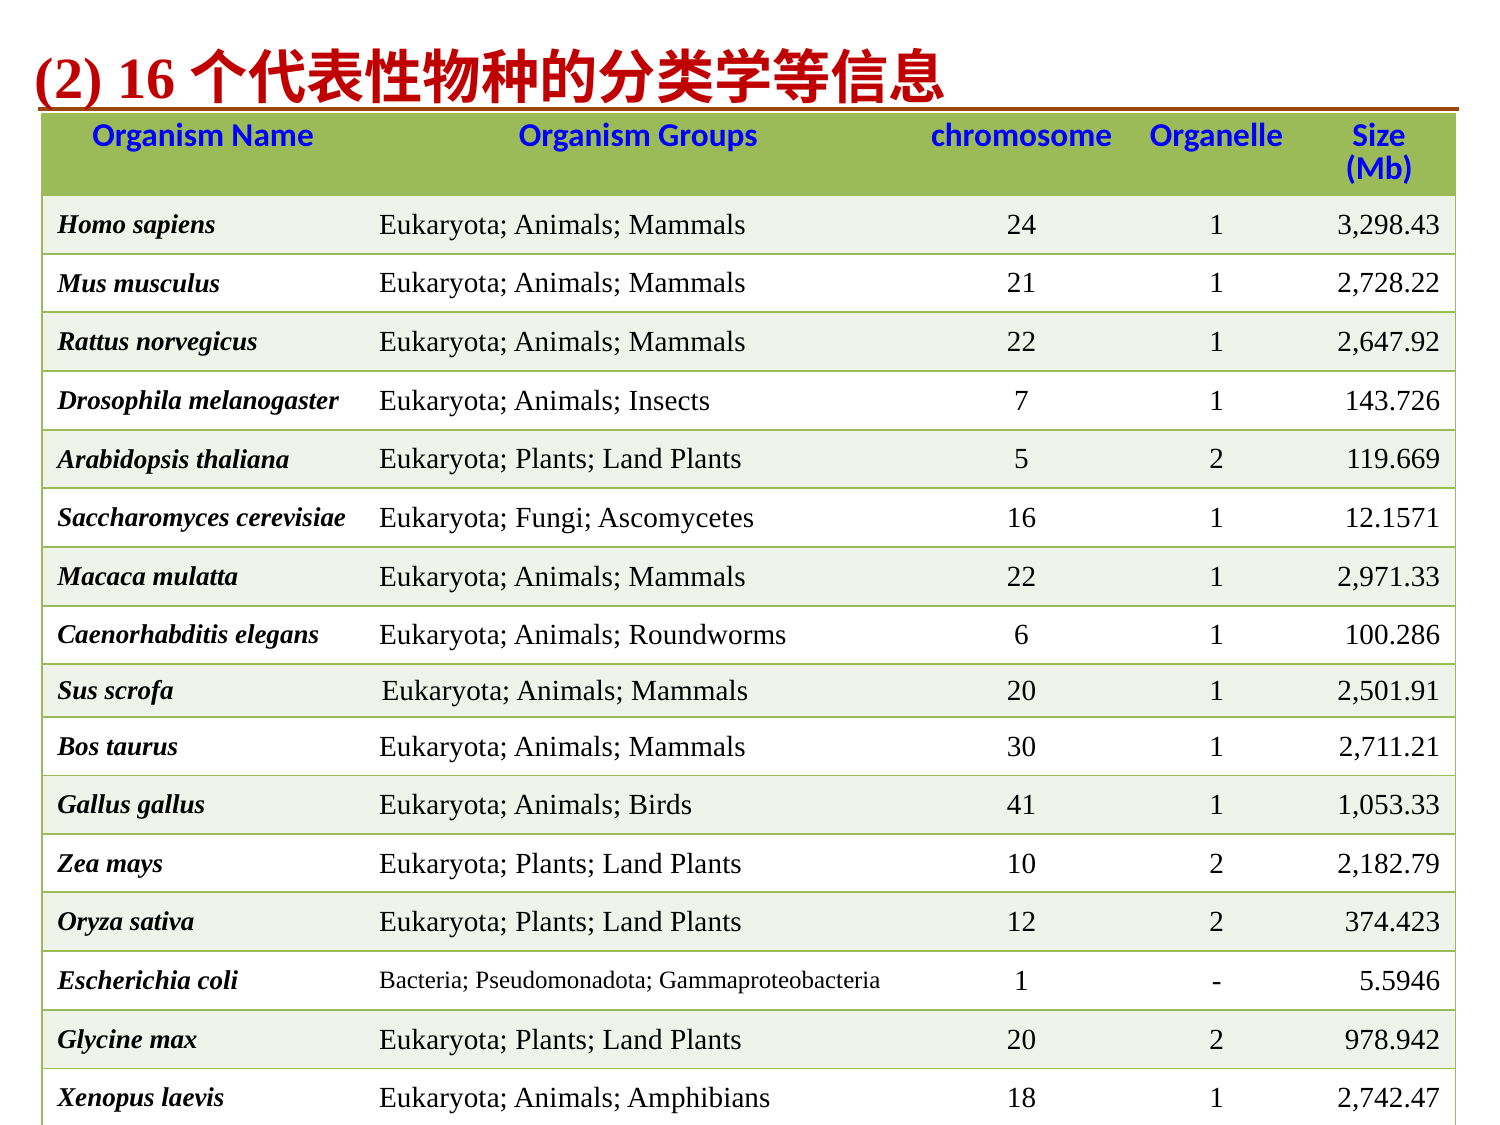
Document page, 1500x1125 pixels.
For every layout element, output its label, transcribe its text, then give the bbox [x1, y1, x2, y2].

table_cell 978.942 [1303, 1011, 1455, 1068]
table_cell 10 [913, 835, 1130, 891]
table_cell 2,647.92 [1303, 313, 1455, 370]
table_cell Eukaryota; Plants; Land Plants [364, 431, 913, 487]
table_cell Mus musculus [43, 255, 364, 311]
table_cell 1 [1130, 372, 1303, 429]
table_cell 22 [913, 548, 1130, 605]
table_cell 1 [1130, 255, 1303, 311]
table_cell 2 [1130, 1011, 1303, 1068]
table_cell 12.1571 [1303, 489, 1455, 546]
table_cell 2 [1130, 431, 1303, 487]
table_cell 1 [1130, 607, 1303, 663]
table_cell 2,711.21 [1303, 718, 1455, 775]
table_cell Sus scrofa [43, 665, 364, 716]
table_cell Eukaryota; Animals; Mammals [364, 313, 913, 370]
table_cell Eukaryota; Animals; Amphibians [364, 1069, 913, 1125]
table_cell 41 [913, 776, 1130, 833]
table_cell 2,742.47 [1303, 1069, 1455, 1125]
table_cell 2 [1130, 835, 1303, 891]
table_cell 24 [913, 196, 1130, 253]
table_cell 100.286 [1303, 607, 1455, 663]
table_cell 2,971.33 [1303, 548, 1455, 605]
table_cell - [1130, 952, 1303, 1009]
table_cell 20 [913, 665, 1130, 716]
table_cell 21 [913, 255, 1130, 311]
table_cell Eukaryota; Animals; Roundworms [364, 607, 913, 663]
table_cell 16 [913, 489, 1130, 546]
table_cell 1,053.33 [1303, 776, 1455, 833]
table_cell Macaca mulatta [43, 548, 364, 605]
table_cell 18 [913, 1069, 1130, 1125]
table_cell Bos taurus [43, 718, 364, 775]
table_cell Homo sapiens [43, 196, 364, 253]
table_cell Drosophila melanogaster [43, 372, 364, 429]
table_cell 6 [913, 607, 1130, 663]
table_cell 2 [1130, 893, 1303, 950]
table_cell 374.423 [1303, 893, 1455, 950]
table_cell 22 [913, 313, 1130, 370]
table_cell Eukaryota; Fungi; Ascomycetes [364, 489, 913, 546]
table_cell Eukaryota; Animals; Mammals [364, 665, 913, 716]
table_cell 1 [1130, 718, 1303, 775]
table_cell 2,182.79 [1303, 835, 1455, 891]
table_cell 1 [913, 952, 1130, 1009]
table_cell Caenorhabditis elegans [43, 607, 364, 663]
table_cell Eukaryota; Plants; Land Plants [364, 835, 913, 891]
table_cell Eukaryota; Plants; Land Plants [364, 1011, 913, 1068]
table_cell 1 [1130, 1069, 1303, 1125]
table_cell Arabidopsis thaliana [43, 431, 364, 487]
table_cell Eukaryota; Animals; Mammals [364, 548, 913, 605]
table_cell Bacteria; Pseudomonadota; Gammaproteobacteria [364, 952, 913, 1009]
table_cell Eukaryota; Animals; Insects [364, 372, 913, 429]
text_box (2) 16个代表性物种的分类学等信息 [17, 4, 1459, 118]
table_cell 119.669 [1303, 431, 1455, 487]
table_cell 1 [1130, 548, 1303, 605]
table_cell 1 [1130, 776, 1303, 833]
table_cell 2,501.91 [1303, 665, 1455, 716]
table_cell 1 [1130, 489, 1303, 546]
table_cell 2,728.22 [1303, 255, 1455, 311]
table_header chromosome [913, 118, 1130, 195]
table_cell Oryza sativa [43, 893, 364, 950]
table_cell Xenopus laevis [43, 1069, 364, 1125]
table_cell 20 [913, 1011, 1130, 1068]
table_cell 3,298.43 [1303, 196, 1455, 253]
table_cell 12 [913, 893, 1130, 950]
table_cell Eukaryota; Animals; Birds [364, 776, 913, 833]
table_header Size (Mb) [1303, 118, 1455, 195]
table_cell 1 [1130, 313, 1303, 370]
table_cell Rattus norvegicus [43, 313, 364, 370]
table_cell 30 [913, 718, 1130, 775]
table_cell Eukaryota; Animals; Mammals [364, 196, 913, 253]
table_cell Saccharomyces cerevisiae [43, 489, 364, 546]
table_cell 1 [1130, 196, 1303, 253]
table_cell Eukaryota; Animals; Mammals [364, 255, 913, 311]
table_header Organism Name [43, 118, 364, 195]
table_cell Eukaryota; Plants; Land Plants [364, 893, 913, 950]
table_cell 143.726 [1303, 372, 1455, 429]
table_cell 5.5946 [1303, 952, 1455, 1009]
table_cell 7 [913, 372, 1130, 429]
table_cell Glycine max [43, 1011, 364, 1068]
table_header Organism Groups [364, 118, 913, 195]
table_header Organelle [1130, 118, 1303, 195]
table_cell Zea mays [43, 835, 364, 891]
table_cell 5 [913, 431, 1130, 487]
table_cell Eukaryota; Animals; Mammals [364, 718, 913, 775]
table_cell Gallus gallus [43, 776, 364, 833]
table_cell 1 [1130, 665, 1303, 716]
table_cell Escherichia coli [43, 952, 364, 1009]
